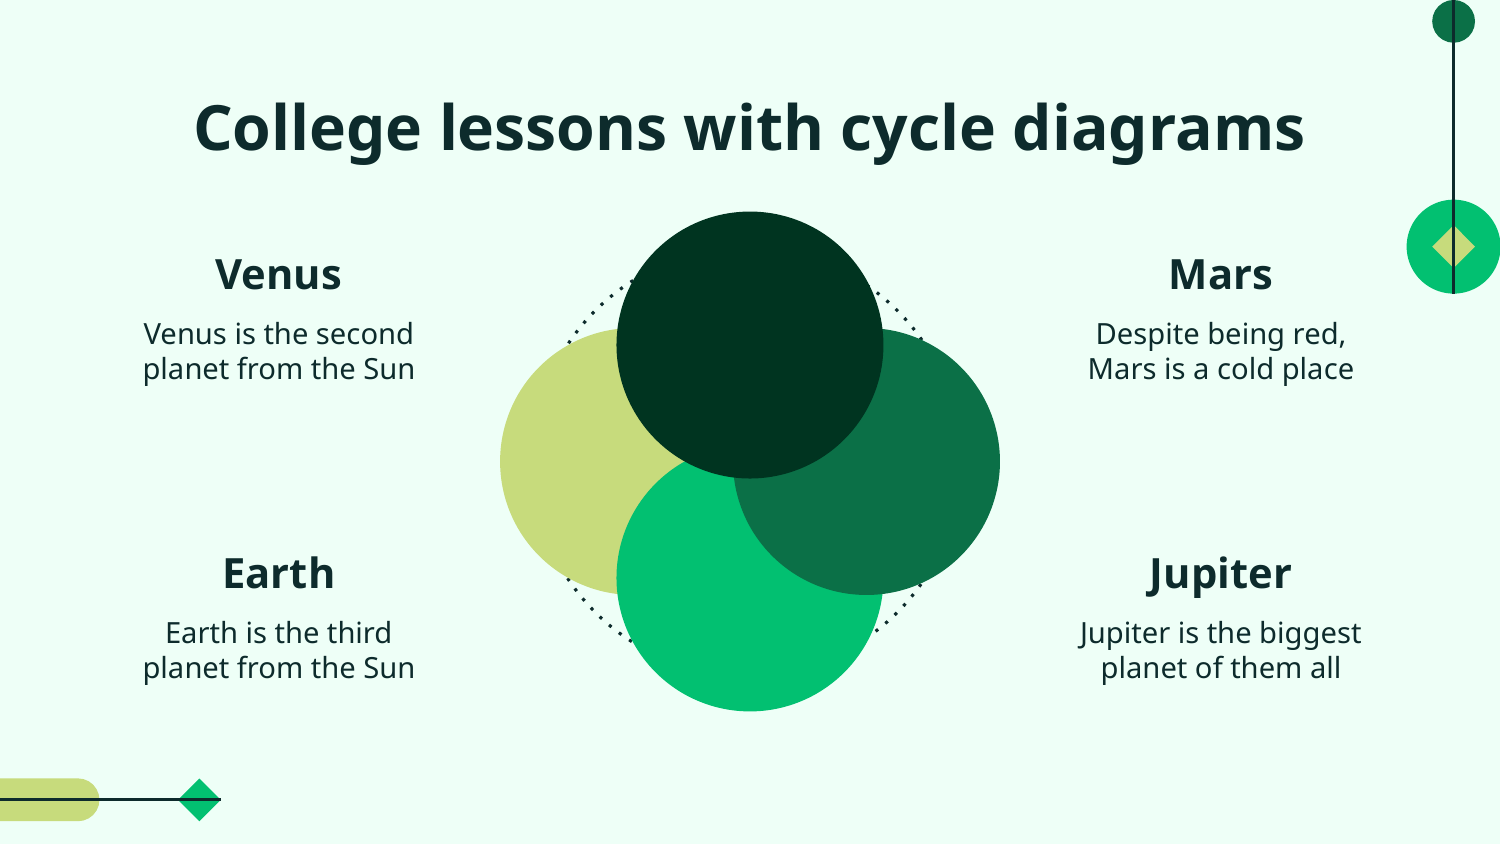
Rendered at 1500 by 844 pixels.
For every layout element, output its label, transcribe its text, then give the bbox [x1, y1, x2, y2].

title College lessons with cycle diagrams [118, 72, 1382, 167]
text_box [872, 584, 922, 634]
text_box Venus is the second planet from the Sun [117, 313, 441, 402]
text_box Jupiter is the biggest planet of them all [1059, 613, 1383, 701]
text_box [616, 462, 883, 712]
text_box Mars [1059, 222, 1383, 313]
text_box Earth [117, 521, 441, 613]
text_box Despite being red, Mars is a cold place [1059, 313, 1383, 402]
text_box [616, 211, 884, 479]
text_box Venus [117, 222, 441, 313]
text_box [567, 281, 632, 345]
text_box [872, 288, 922, 339]
text_box [734, 329, 1000, 595]
text_box Jupiter [1059, 521, 1383, 613]
text_box [567, 578, 632, 642]
text_box Earth is the third planet from the Sun [117, 613, 441, 701]
text_box [500, 329, 683, 594]
